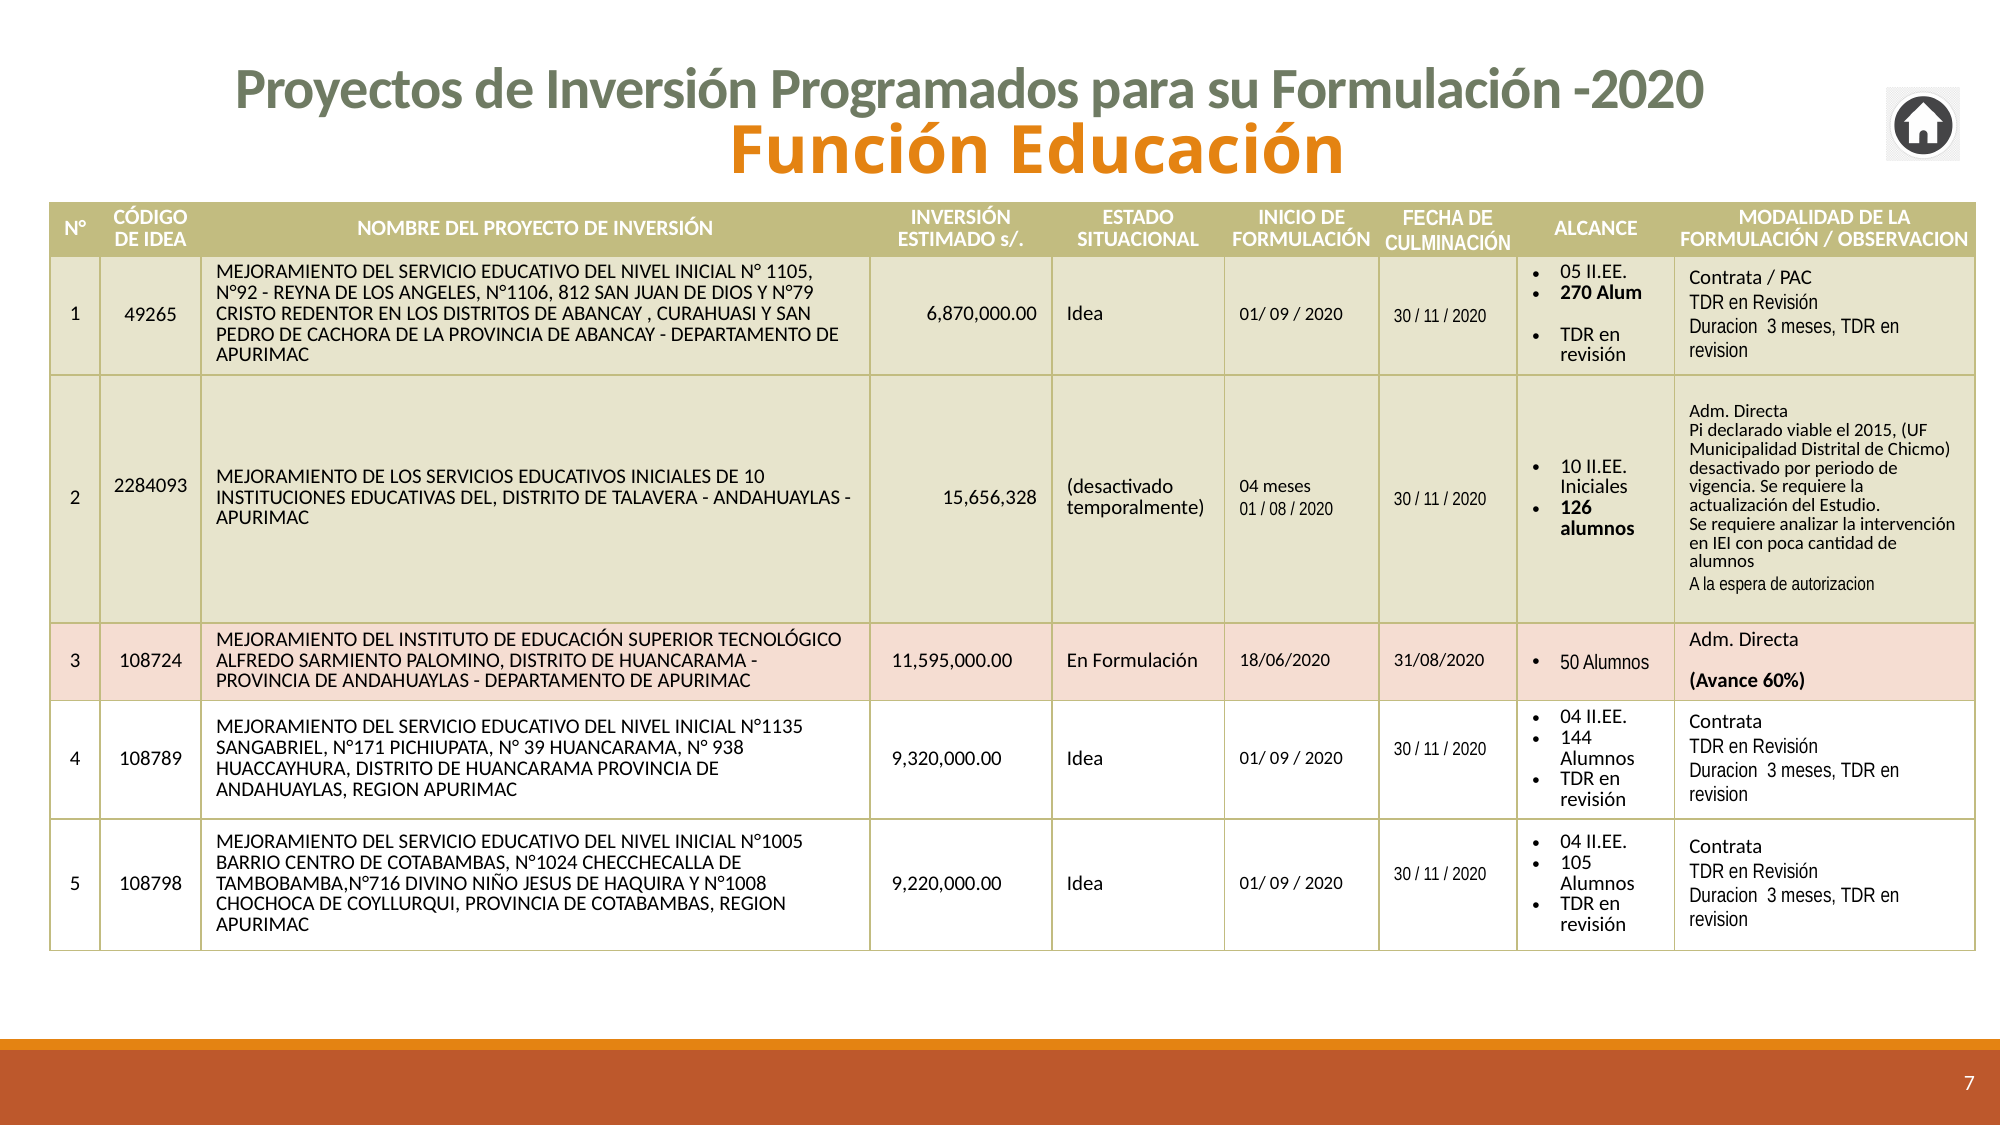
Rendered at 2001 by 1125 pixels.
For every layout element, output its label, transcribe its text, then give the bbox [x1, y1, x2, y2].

table_cell Idea [1053, 257, 1224, 374]
table_cell 108724 [101, 624, 200, 700]
picture [1885, 87, 1961, 162]
table_cell Idea [1053, 701, 1224, 818]
table_cell Idea [1053, 820, 1224, 950]
table_header ESTADO SITUACIONAL [1053, 204, 1224, 255]
table_cell Contrata / PAC TDR en Revisión Duracion 3 meses, TDR en revision [1675, 257, 1974, 374]
table_cell MEJORAMIENTO DE LOS SERVICIOS EDUCATIVOS INICIALES DE 10 INSTITUCIONES EDUCATIVAS DEL, DISTRITO DE TALAVERA - ANDAHUAYLAS - APURIMAC [202, 376, 869, 622]
table_header CÓDIGO DE IDEA [101, 204, 200, 255]
table_cell 01/ 09 / 2020 [1225, 820, 1378, 950]
table_cell 30 / 11 / 2020 [1380, 376, 1516, 622]
table_cell 11,595,000.00 [871, 624, 1051, 700]
table_cell 2 [51, 376, 99, 622]
table_cell Adm. Directa Pi declarado viable el 2015, (UF Municipalidad Distrital de Chicmo) desactivado por periodo de vigencia. Se requiere la actualización del Estudio. Se requiere analizar la intervención en IEI con poca cantidad de alumnos A la espera de autorizacion [1675, 376, 1974, 622]
table_cell 30 / 11 / 2020 [1380, 701, 1516, 818]
table_cell Adm. Directa (Avance 60%) [1675, 624, 1974, 700]
text_box Función Educación [651, 87, 1425, 187]
table_cell 5 [51, 820, 99, 950]
table_cell 31/08/2020 [1380, 624, 1516, 700]
table_cell 1 [51, 257, 99, 374]
table_cell 4 [51, 701, 99, 818]
table_header INICIO DE FORMULACIÓN [1225, 204, 1378, 255]
table_cell En Formulación [1053, 624, 1224, 700]
table_cell 49265 [101, 257, 200, 374]
table_cell 30 / 11 / 2020 [1380, 257, 1516, 374]
table_header N° [51, 204, 99, 255]
table_cell 01/ 09 / 2020 [1225, 701, 1378, 818]
table_header MODALIDAD DE LA FORMULACIÓN / OBSERVACION [1675, 204, 1974, 255]
table_header INVERSIÓN ESTIMADO s/. [871, 204, 1051, 255]
table_cell 04 II.EE. 144 Alumnos TDR en revisión [1518, 701, 1674, 818]
table_cell 04 II.EE. 105 Alumnos TDR en revisión [1518, 820, 1674, 950]
table_cell 10 II.EE. Iniciales 126 alumnos [1518, 376, 1674, 622]
table_cell 6,870,000.00 [871, 257, 1051, 374]
table_cell 15,656,328 [871, 376, 1051, 622]
table_cell MEJORAMIENTO DEL INSTITUTO DE EDUCACIÓN SUPERIOR TECNOLÓGICO ALFREDO SARMIENTO PALOMINO, DISTRITO DE HUANCARAMA - PROVINCIA DE ANDAHUAYLAS - DEPARTAMENTO DE APURIMAC [202, 624, 869, 700]
table_cell 108798 [101, 820, 200, 950]
table_cell 04 meses 01 / 08 / 2020 [1225, 376, 1378, 622]
title Proyectos de Inversión Programados para su Formulación -2020 [20, 33, 1920, 120]
table_header ALCANCE [1518, 204, 1674, 255]
table_cell 18/06/2020 [1225, 624, 1378, 700]
table_header NOMBRE DEL PROYECTO DE INVERSIÓN [202, 204, 869, 255]
table_cell 2284093 [101, 376, 200, 622]
table_cell 3 [51, 624, 99, 700]
table_cell 01/ 09 / 2020 [1225, 257, 1378, 374]
table_cell 05 II.EE. 270 Alum TDR en revisión [1518, 257, 1674, 374]
table_cell 9,320,000.00 [871, 701, 1051, 818]
table_cell MEJORAMIENTO DEL SERVICIO EDUCATIVO DEL NIVEL INICIAL N°1135 SANGABRIEL, N°171 PICHIUPATA, N° 39 HUANCARAMA, N° 938 HUACCAYHURA, DISTRITO DE HUANCARAMA PROVINCIA DE ANDAHUAYLAS, REGION APURIMAC [202, 701, 869, 818]
table_cell 50 Alumnos [1518, 624, 1674, 700]
table_cell MEJORAMIENTO DEL SERVICIO EDUCATIVO DEL NIVEL INICIAL N° 1105, N°92 - REYNA DE LOS ANGELES, N°1106, 812 SAN JUAN DE DIOS Y N°79 CRISTO REDENTOR EN LOS DISTRITOS DE ABANCAY , CURAHUASI Y SAN PEDRO DE CACHORA DE LA PROVINCIA DE ABANCAY - DEPARTAMENTO DE APURIMAC [202, 257, 869, 374]
table_cell (desactivado temporalmente) [1053, 376, 1224, 622]
table_cell Contrata TDR en Revisión Duracion 3 meses, TDR en revision [1675, 820, 1974, 950]
table_cell 30 / 11 / 2020 [1380, 820, 1516, 950]
table_cell MEJORAMIENTO DEL SERVICIO EDUCATIVO DEL NIVEL INICIAL N°1005 BARRIO CENTRO DE COTABAMBAS, N°1024 CHECCHECALLA DE TAMBOBAMBA,N°716 DIVINO NIÑO JESUS DE HAQUIRA Y N°1008 CHOCHOCA DE COYLLURQUI, PROVINCIA DE COTABAMBAS, REGION APURIMAC [202, 820, 869, 950]
table_cell 108789 [101, 701, 200, 818]
table_header FECHA DE CULMINACIÓN [1380, 204, 1516, 255]
table_cell 9,220,000.00 [871, 820, 1051, 950]
slide_number 7 [1854, 1038, 1975, 1125]
table_cell Contrata TDR en Revisión Duracion 3 meses, TDR en revision [1675, 701, 1974, 818]
